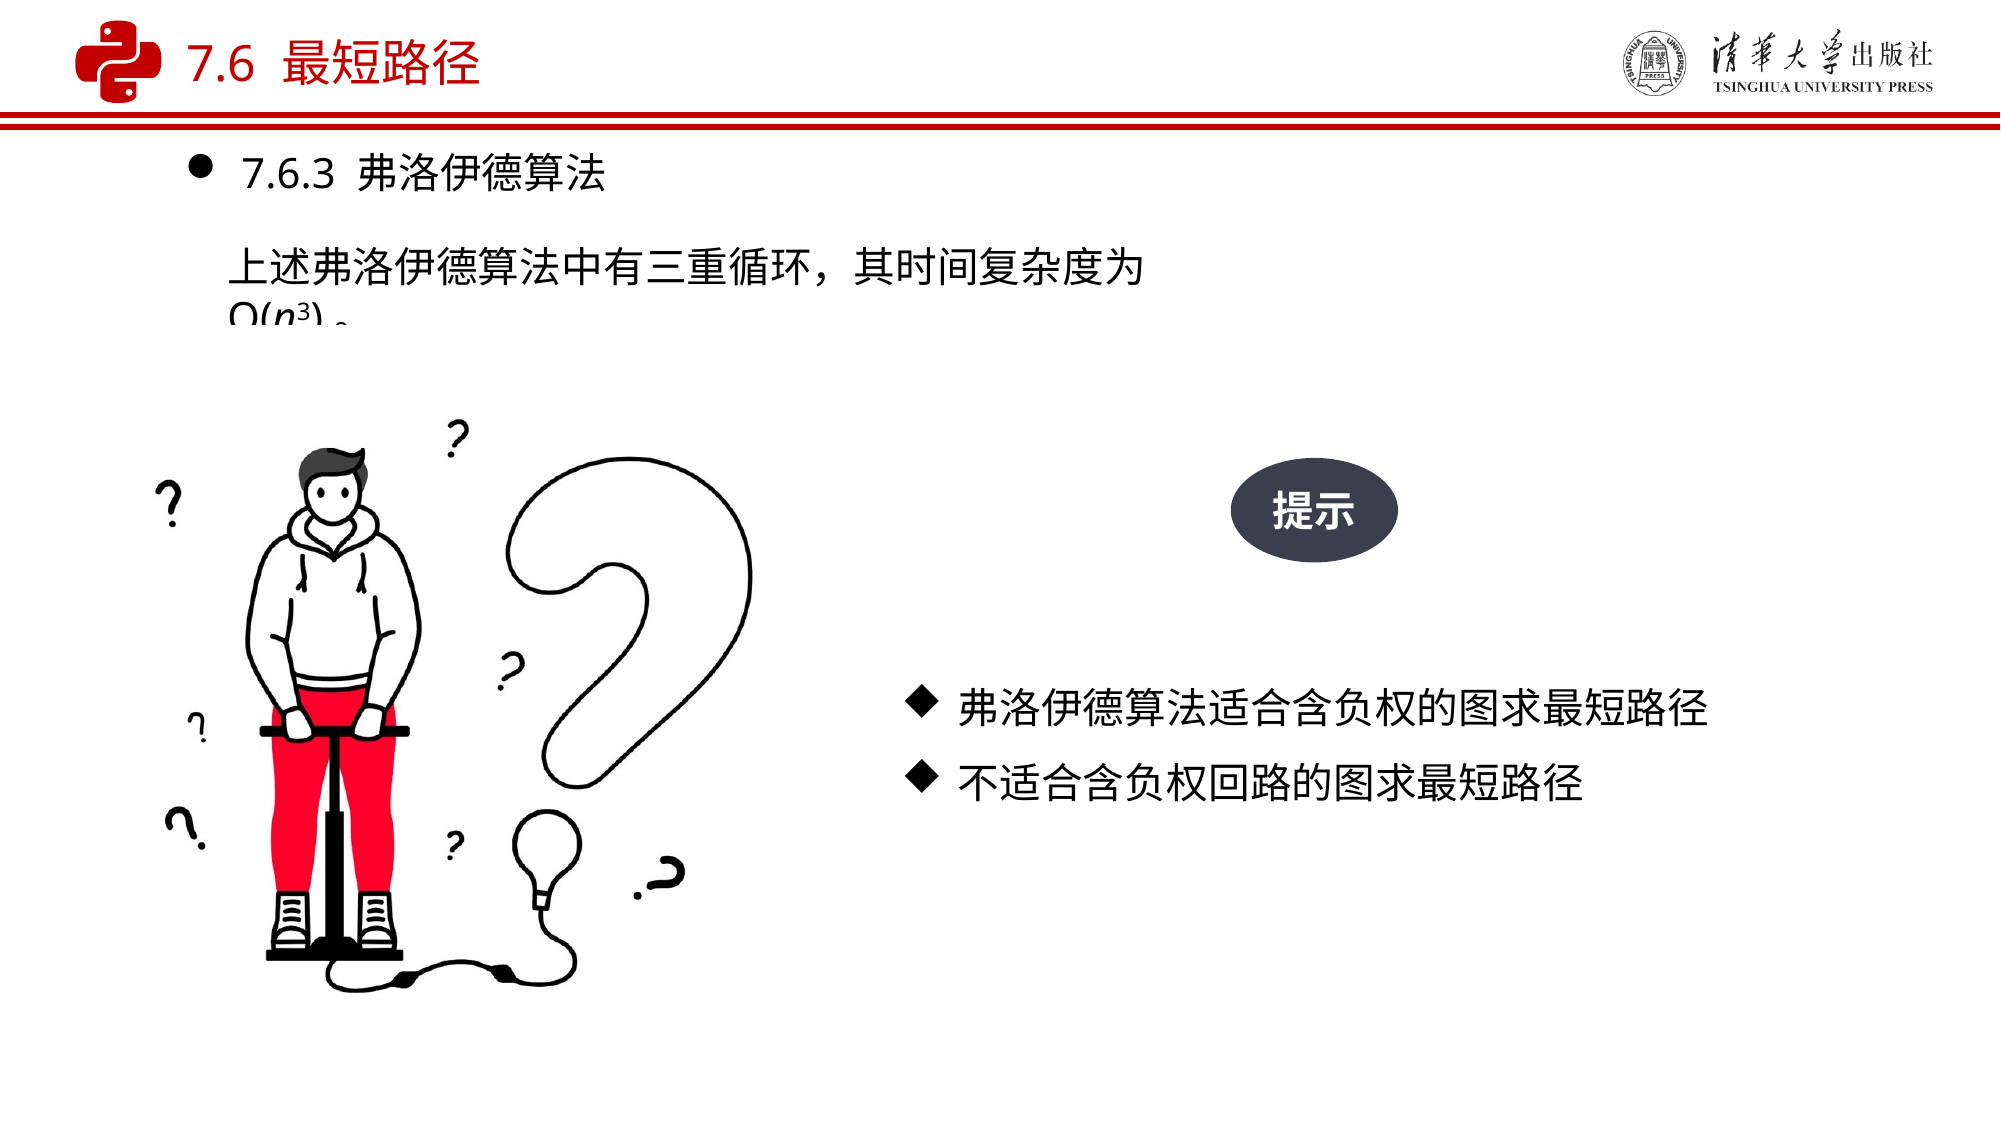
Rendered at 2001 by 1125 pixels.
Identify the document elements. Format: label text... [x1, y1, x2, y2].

picture [75, 325, 823, 1072]
text_box 7.6.3 弗洛伊德算法 [170, 139, 966, 204]
text_box 上述弗洛伊德算法中有三重循环，其时间复杂度为O(n3)。 [212, 233, 1315, 349]
text_box 弗洛伊德算法适合含负权的图求最短路径 不适合含负权回路的图求最短路径 [886, 649, 1743, 814]
text_box 提示 [1230, 457, 1399, 563]
text_box 7.6 最短路径 [171, 24, 497, 99]
